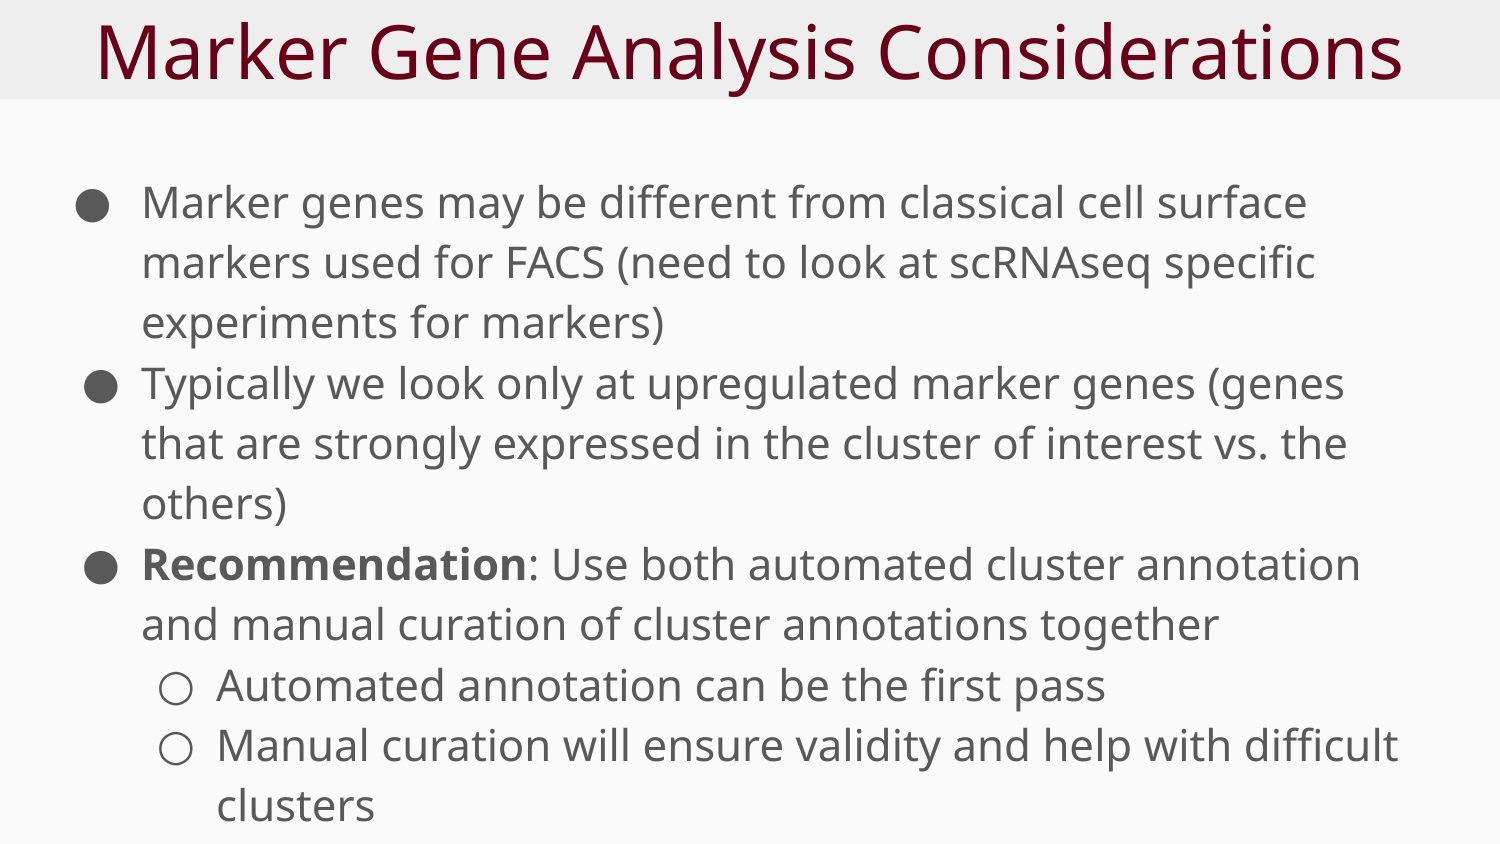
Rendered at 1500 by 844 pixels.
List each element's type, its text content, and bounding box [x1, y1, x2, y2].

list Marker genes may be different from classical cell surface markers used for FACS (need to look at scRNAseq specific experiments for markers) Typically we look only at upregulated marker genes (genes that are strongly expressed in the cluster of interest vs. the others) Recommendation: Use both automated cluster annotation and manual curation of cluster annotations together Automated annotation can be the first pass Manual curation will ensure validity and help with difficult clusters [51, 151, 1449, 765]
title Marker Gene Analysis Considerations [0, 0, 1500, 100]
